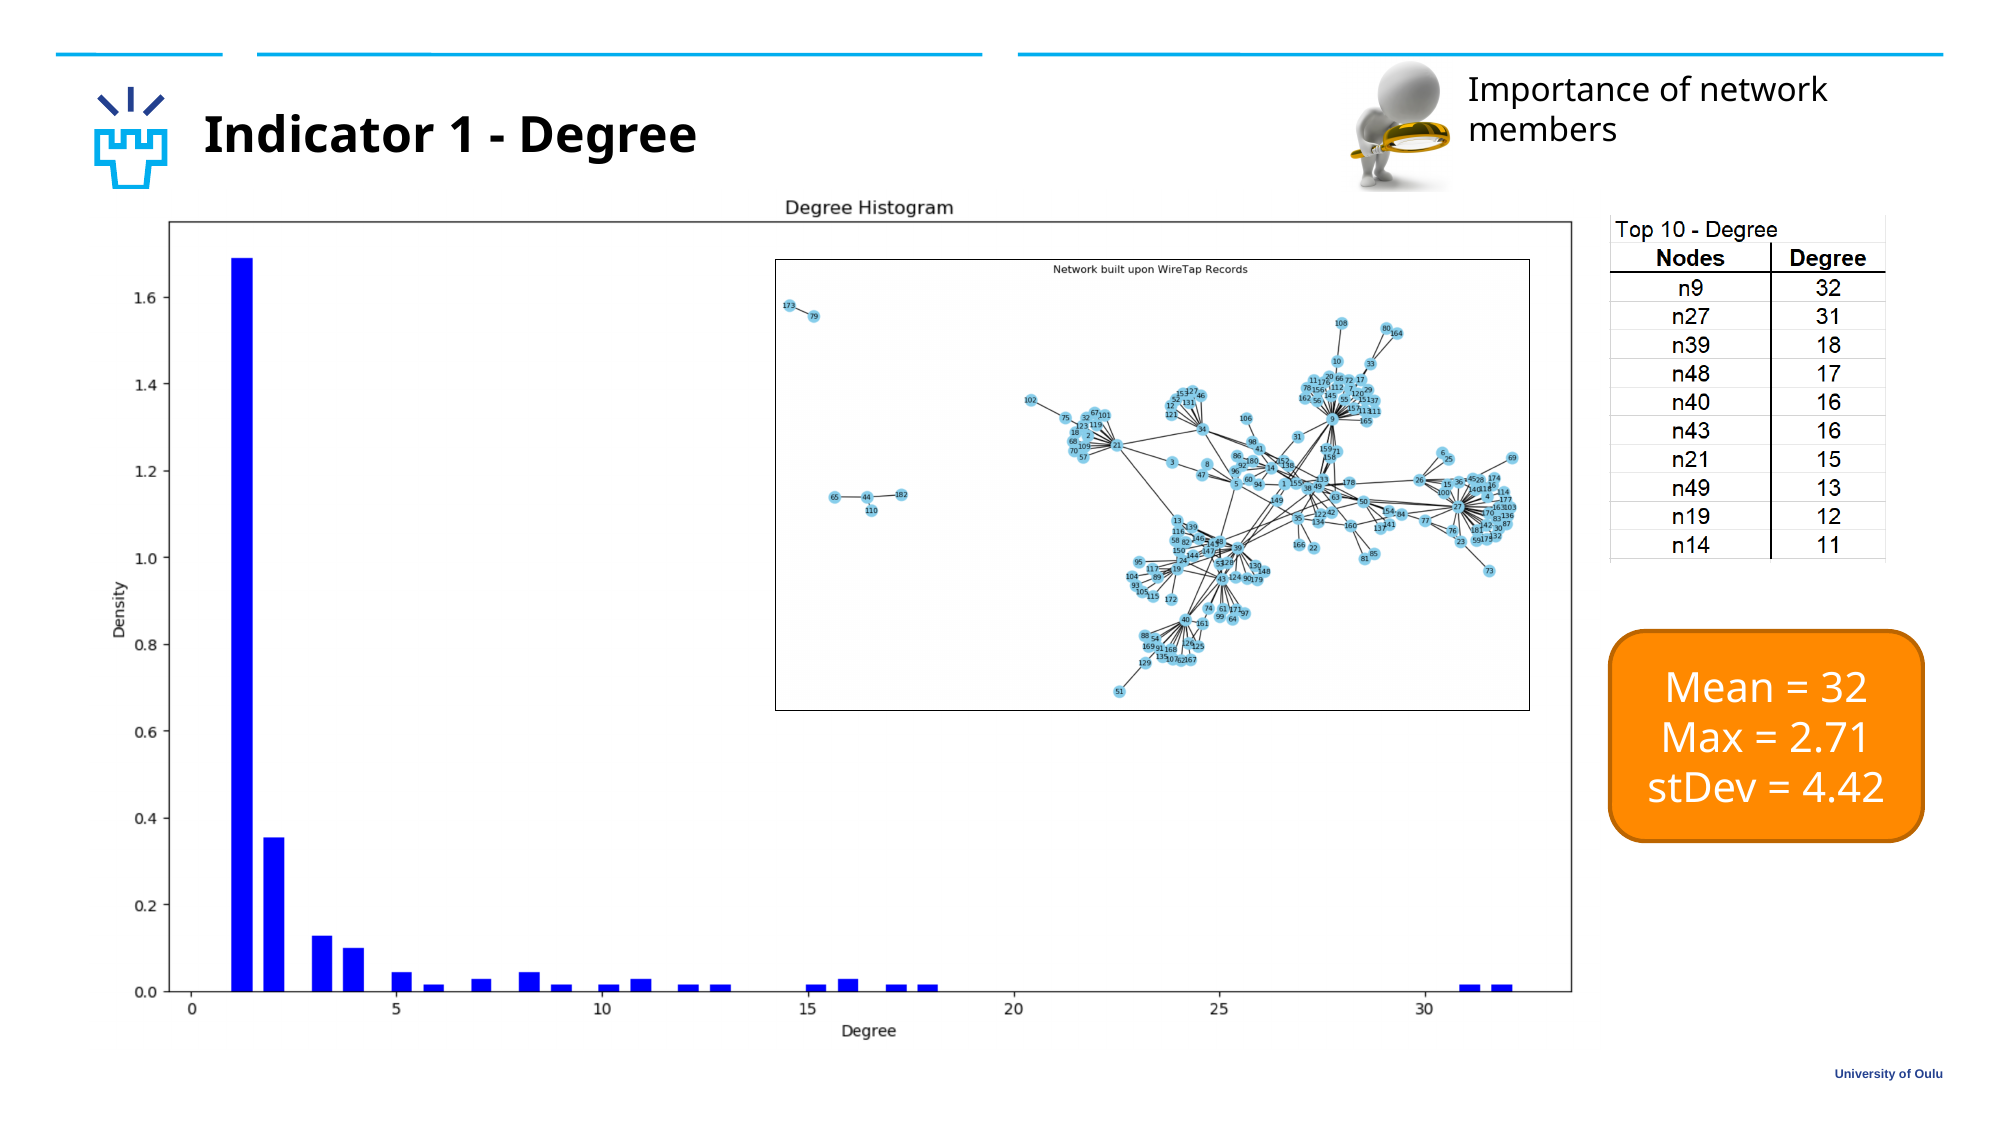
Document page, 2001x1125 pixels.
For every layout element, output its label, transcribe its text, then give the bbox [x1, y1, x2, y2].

text_box Mean = 32 Max = 2.71 stDev = 4.42 [1607, 628, 1925, 844]
text_box Importance of network members [1456, 60, 1982, 156]
picture [89, 57, 1601, 1050]
picture [1609, 215, 1886, 563]
text_box Indicator 1 - Degree [189, 95, 1067, 171]
